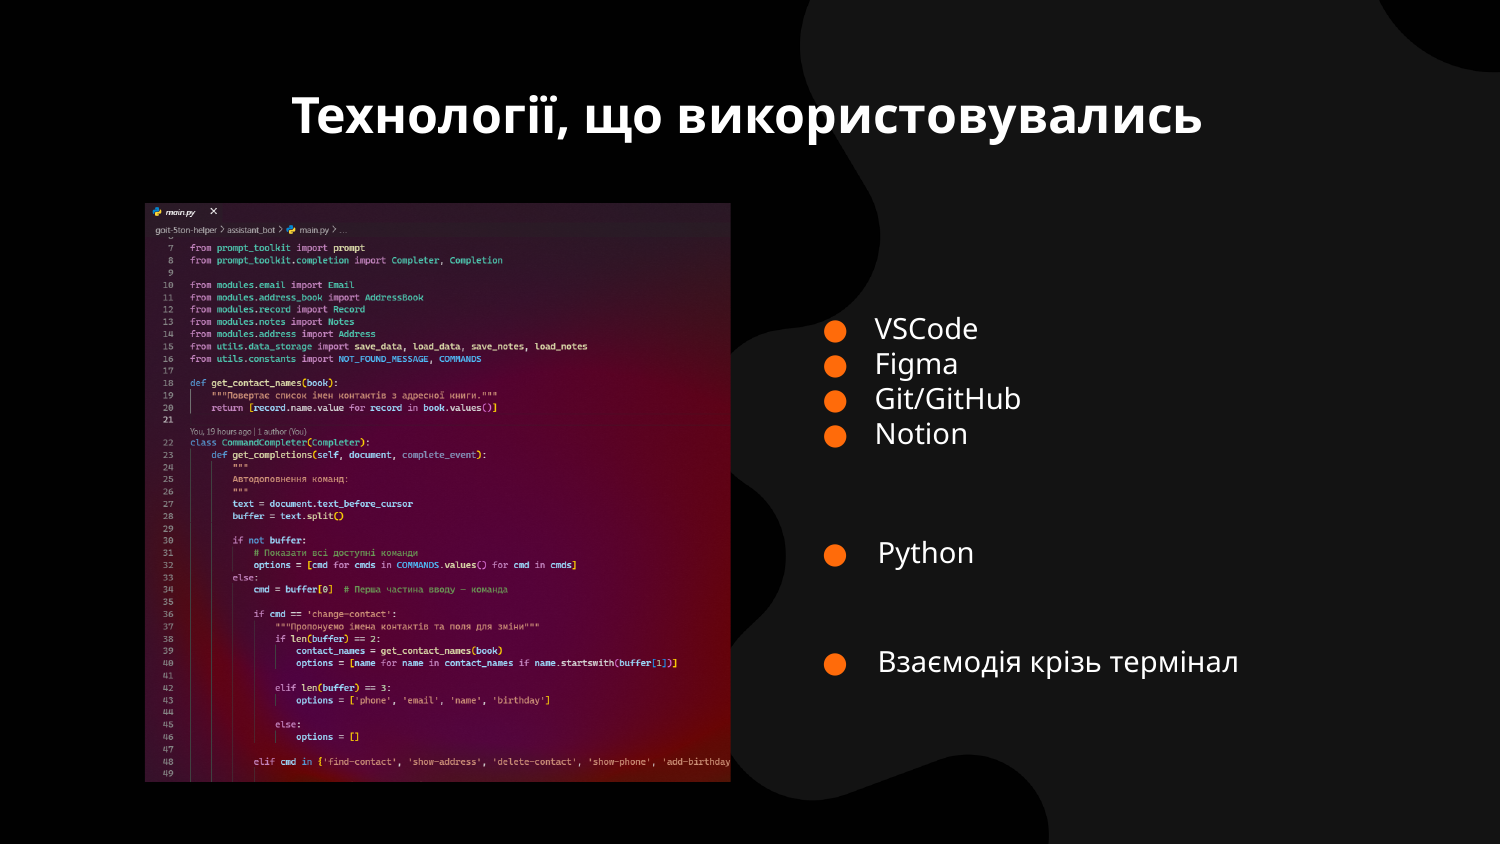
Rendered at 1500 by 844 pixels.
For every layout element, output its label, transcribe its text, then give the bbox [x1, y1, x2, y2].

text_box Python [799, 536, 1084, 593]
text_box VSCode Figma Git/GitHub Notion [784, 260, 1089, 536]
picture [0, 0, 1500, 844]
text_box Технології, що використовувались [276, 68, 1308, 158]
text_box Взаємодія крізь термінал [799, 593, 1330, 729]
